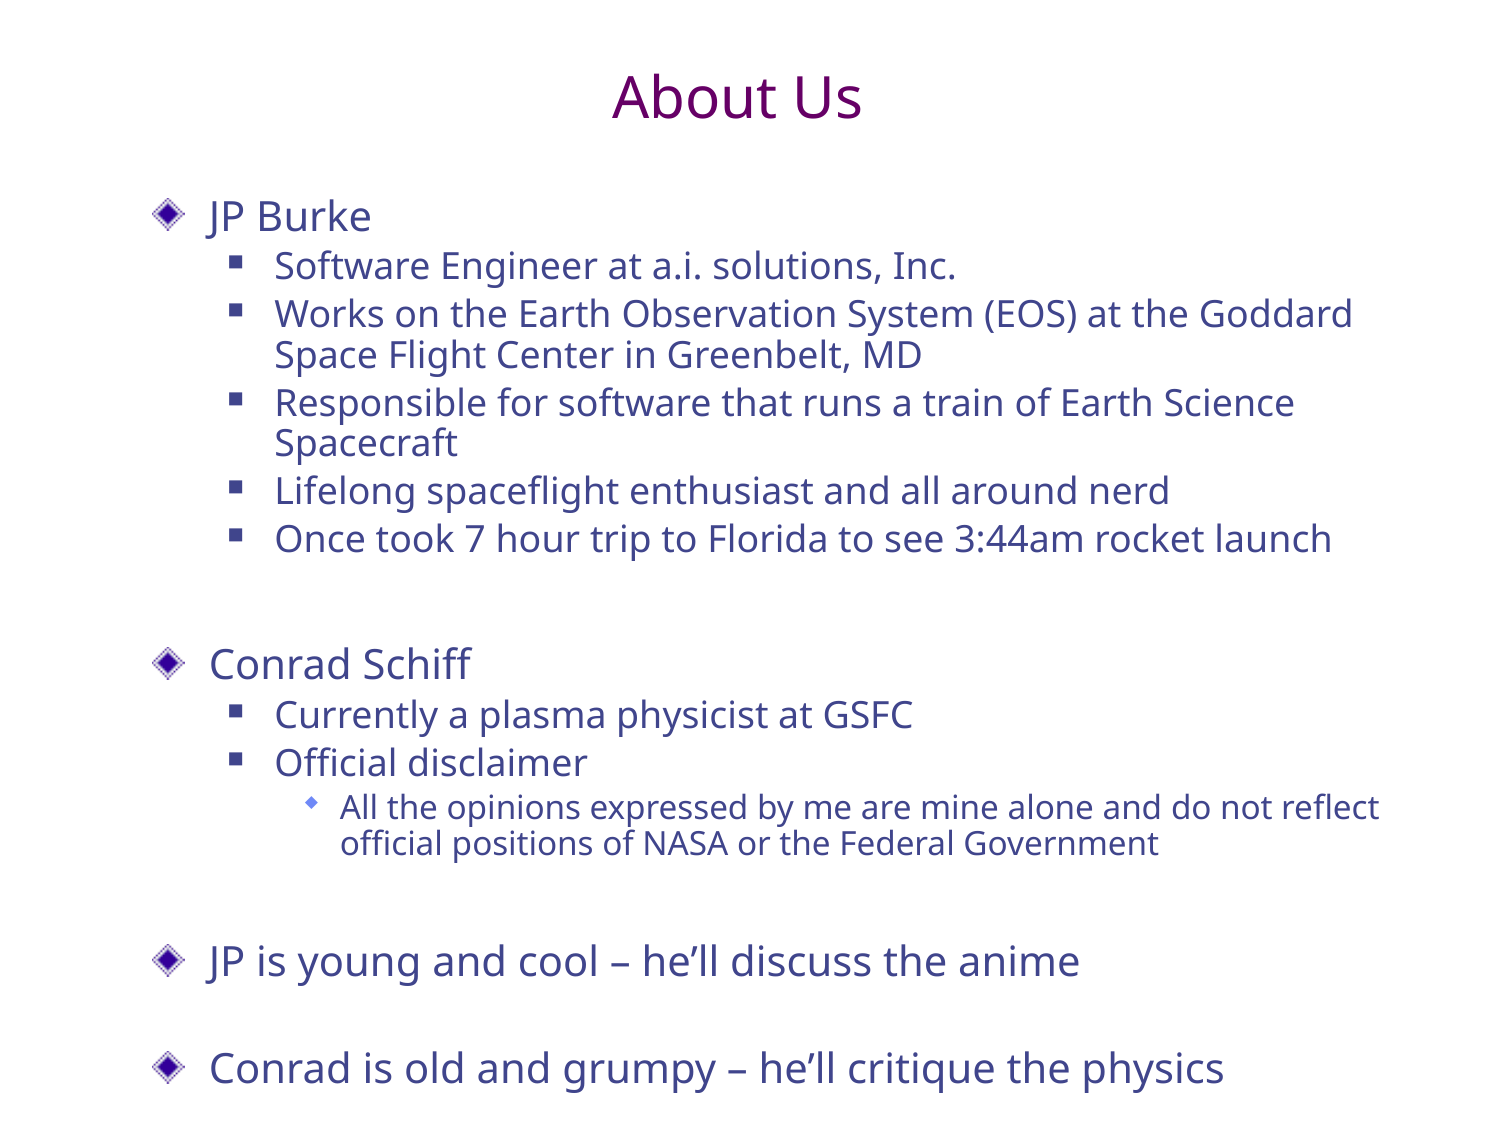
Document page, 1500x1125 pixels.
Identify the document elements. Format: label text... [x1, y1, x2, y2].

title About Us [99, 50, 1375, 138]
picture [152, 1051, 185, 1084]
picture [152, 944, 185, 977]
list JP Burke Software Engineer at a.i. solutions, Inc. Works on the Earth Observation System (EOS) at the Goddard Space Flight Center in Greenbelt, MD Responsible for software that runs a train of Earth Science Spacecraft Lifelong spaceflight enthusiast and all around nerd Once took 7 hour trip to Florida to see 3:44am rocket launch Conrad Schiff Currently a plasma physicist at GSFC Official disclaimer All the opinions expressed by me are mine alone and do not reflect official positions of NASA or the Federal Government JP is young and cool – he’ll discuss the anime Conrad is old and grumpy – he’ll critique the physics [137, 187, 1413, 1063]
picture [152, 198, 185, 231]
picture [152, 647, 185, 680]
